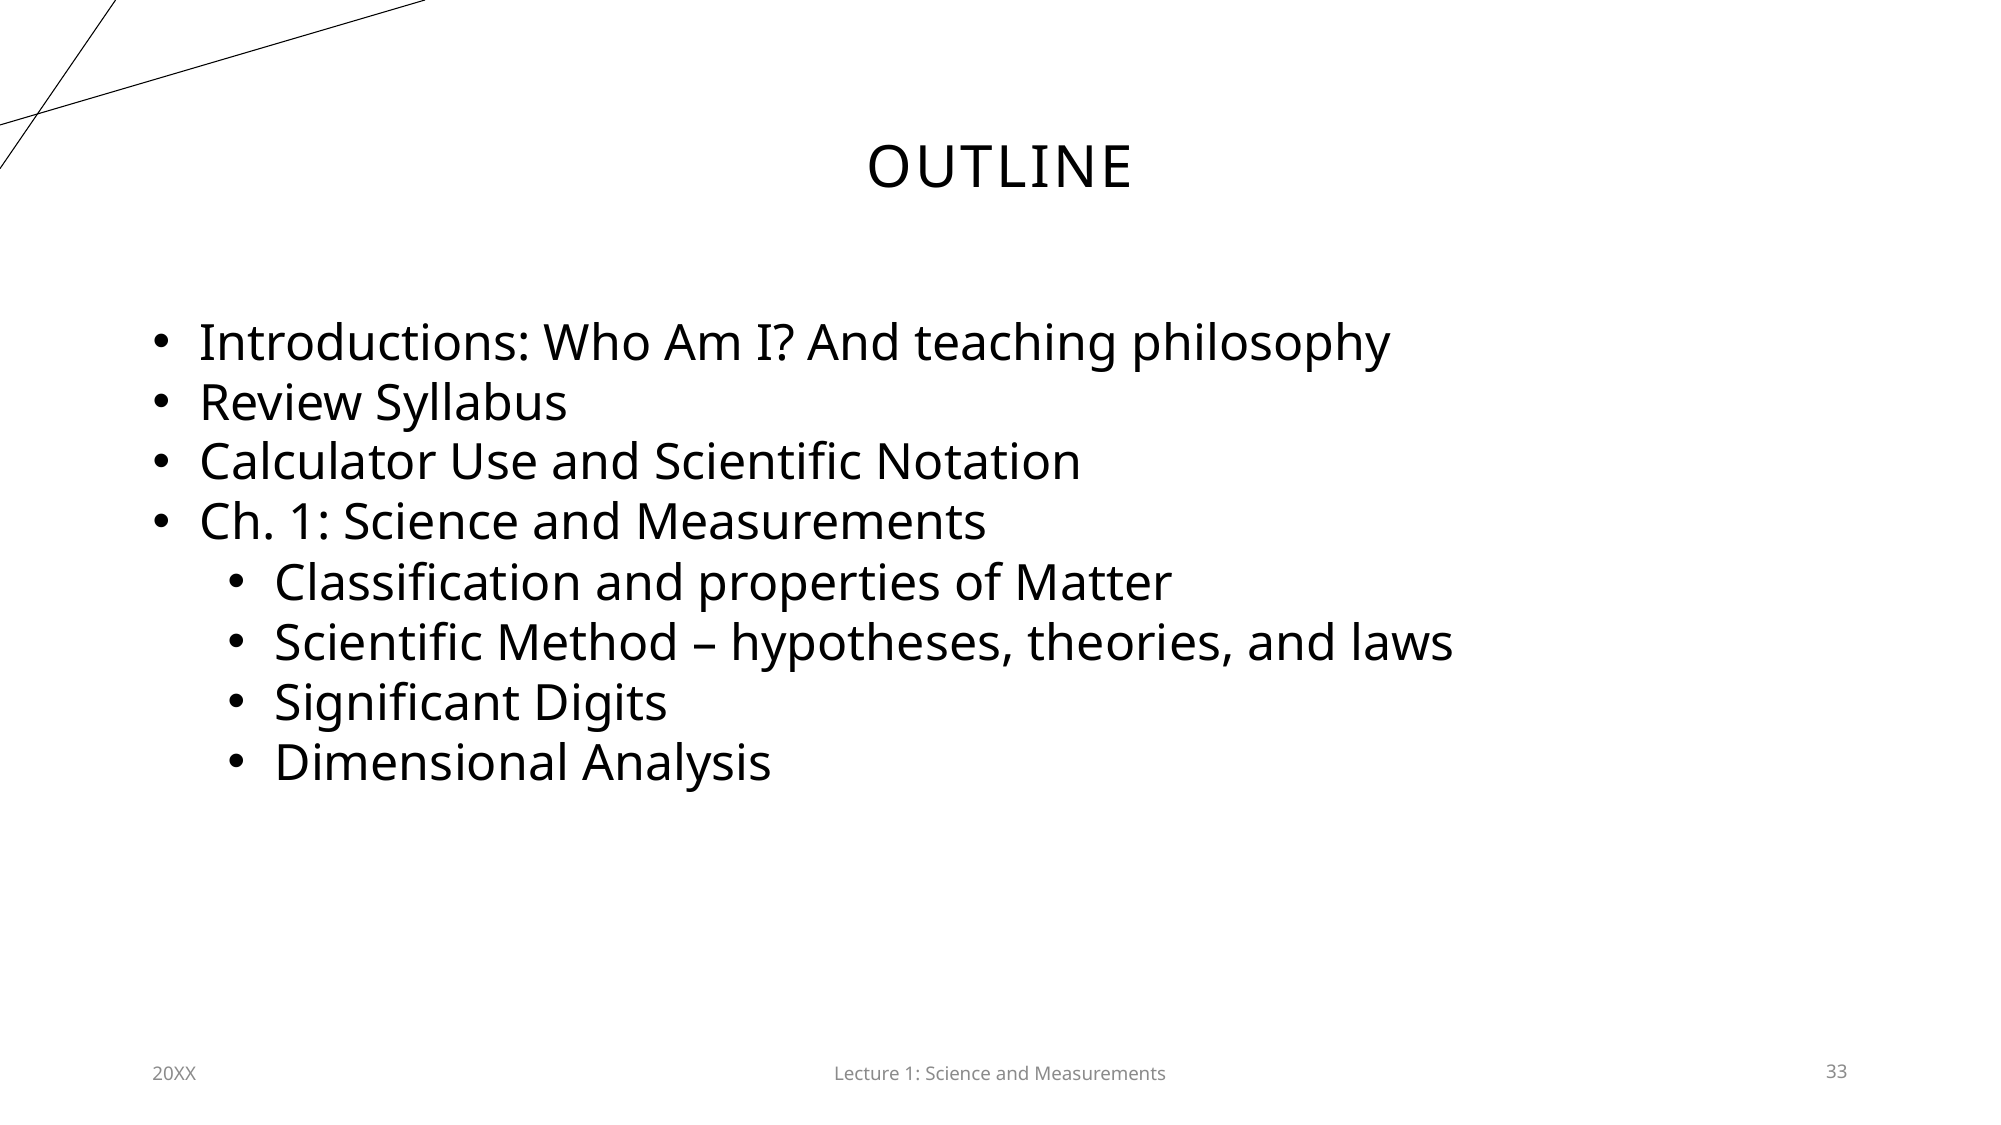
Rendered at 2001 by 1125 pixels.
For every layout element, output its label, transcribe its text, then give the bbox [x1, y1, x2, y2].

text_box Introductions: Who Am I? And teaching philosophy Review Syllabus Calculator Use and Scientific Notation Ch. 1: Science and Measurements Classification and properties of Matter Scientific Method – hypotheses, theories, and laws Significant Digits Dimensional Analysis [137, 302, 1858, 798]
slide_number 20XX [137, 1042, 588, 1103]
footer Lecture 1: Science and Measurements​ [662, 1042, 1338, 1103]
slide_number 33 [1412, 1042, 1863, 1103]
title Outline [137, 59, 1863, 278]
